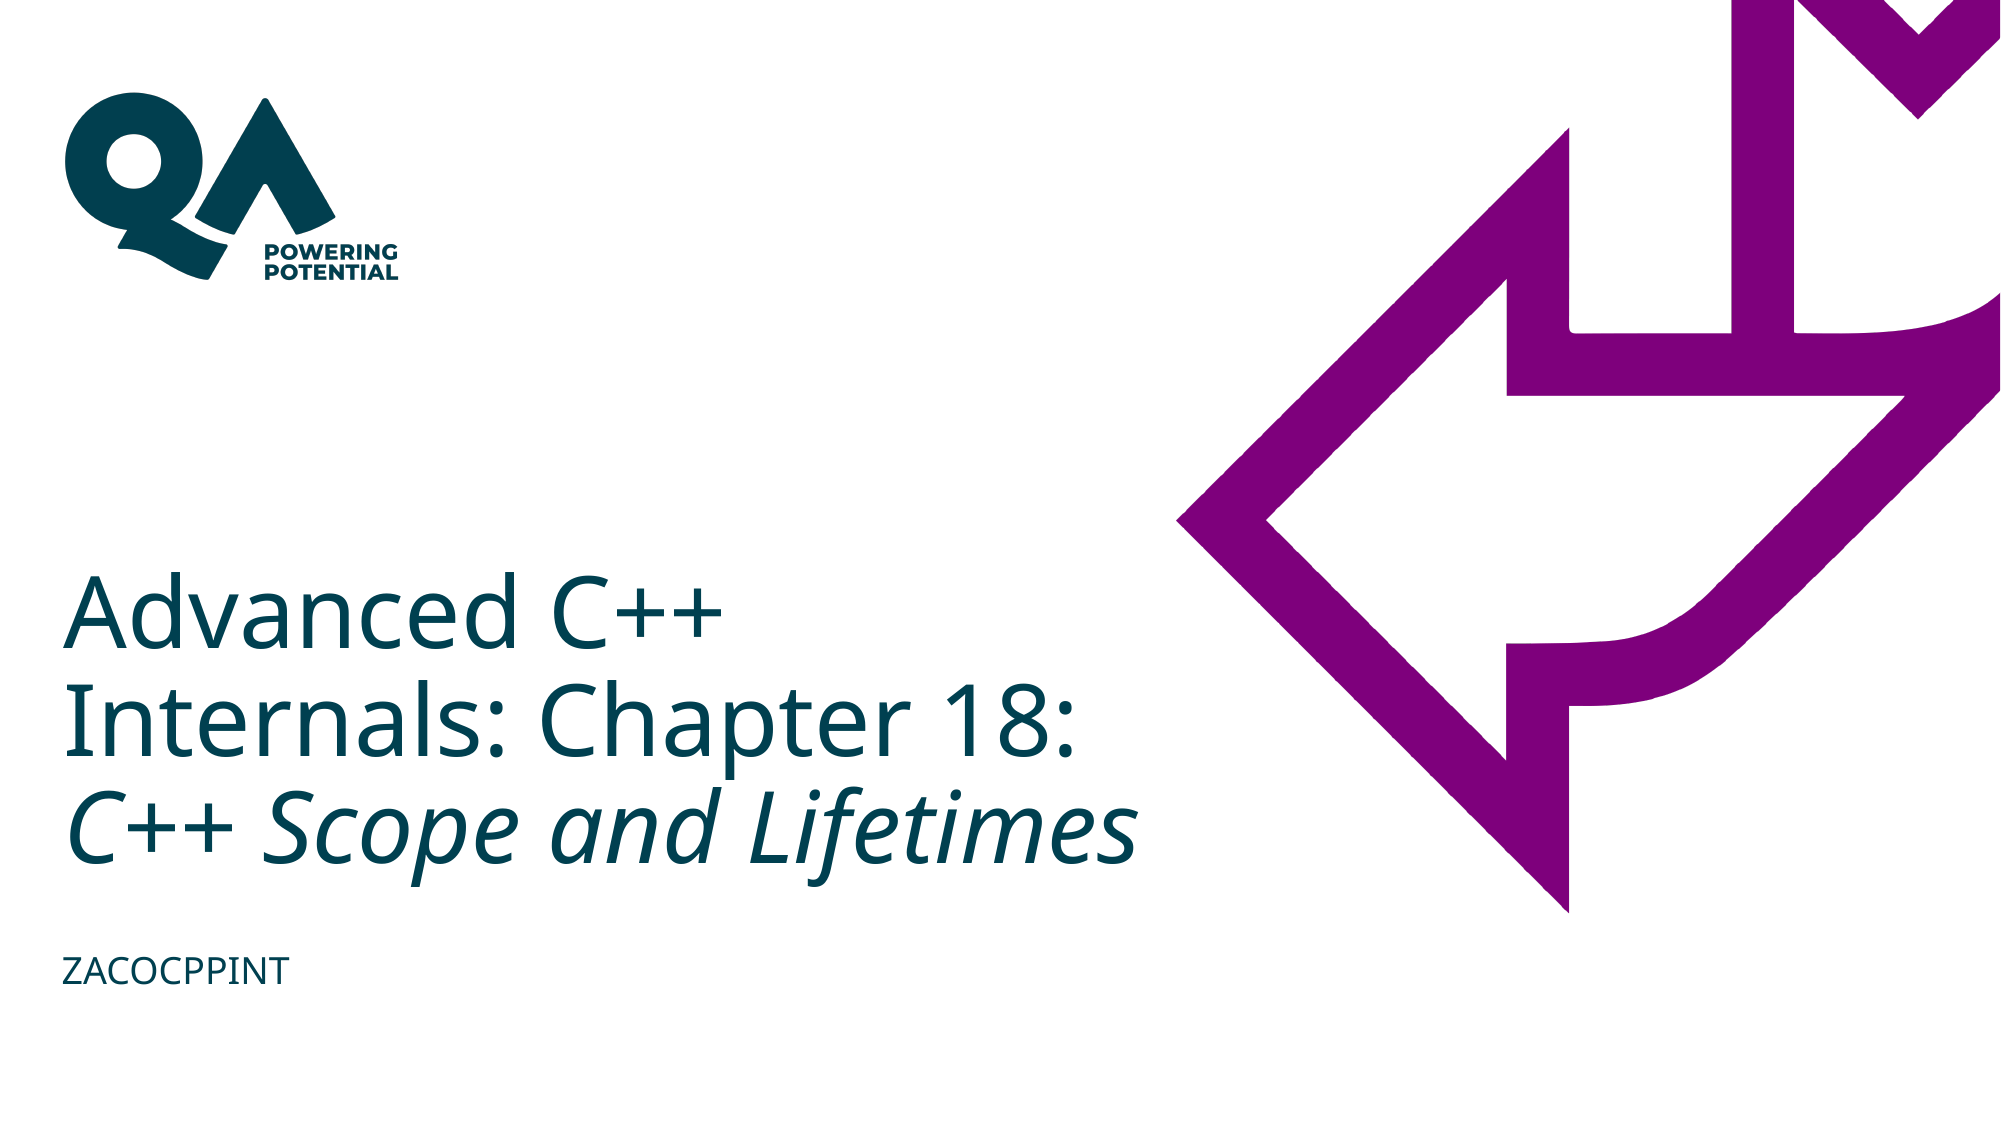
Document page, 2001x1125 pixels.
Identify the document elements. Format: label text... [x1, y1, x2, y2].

picture [1164, 0, 2001, 925]
title Advanced C++ Internals: Chapter 18: C++ Scope and Lifetimes [63, 561, 1146, 946]
picture [13, 49, 447, 314]
list ZACOCPPINT [61, 946, 1146, 1059]
